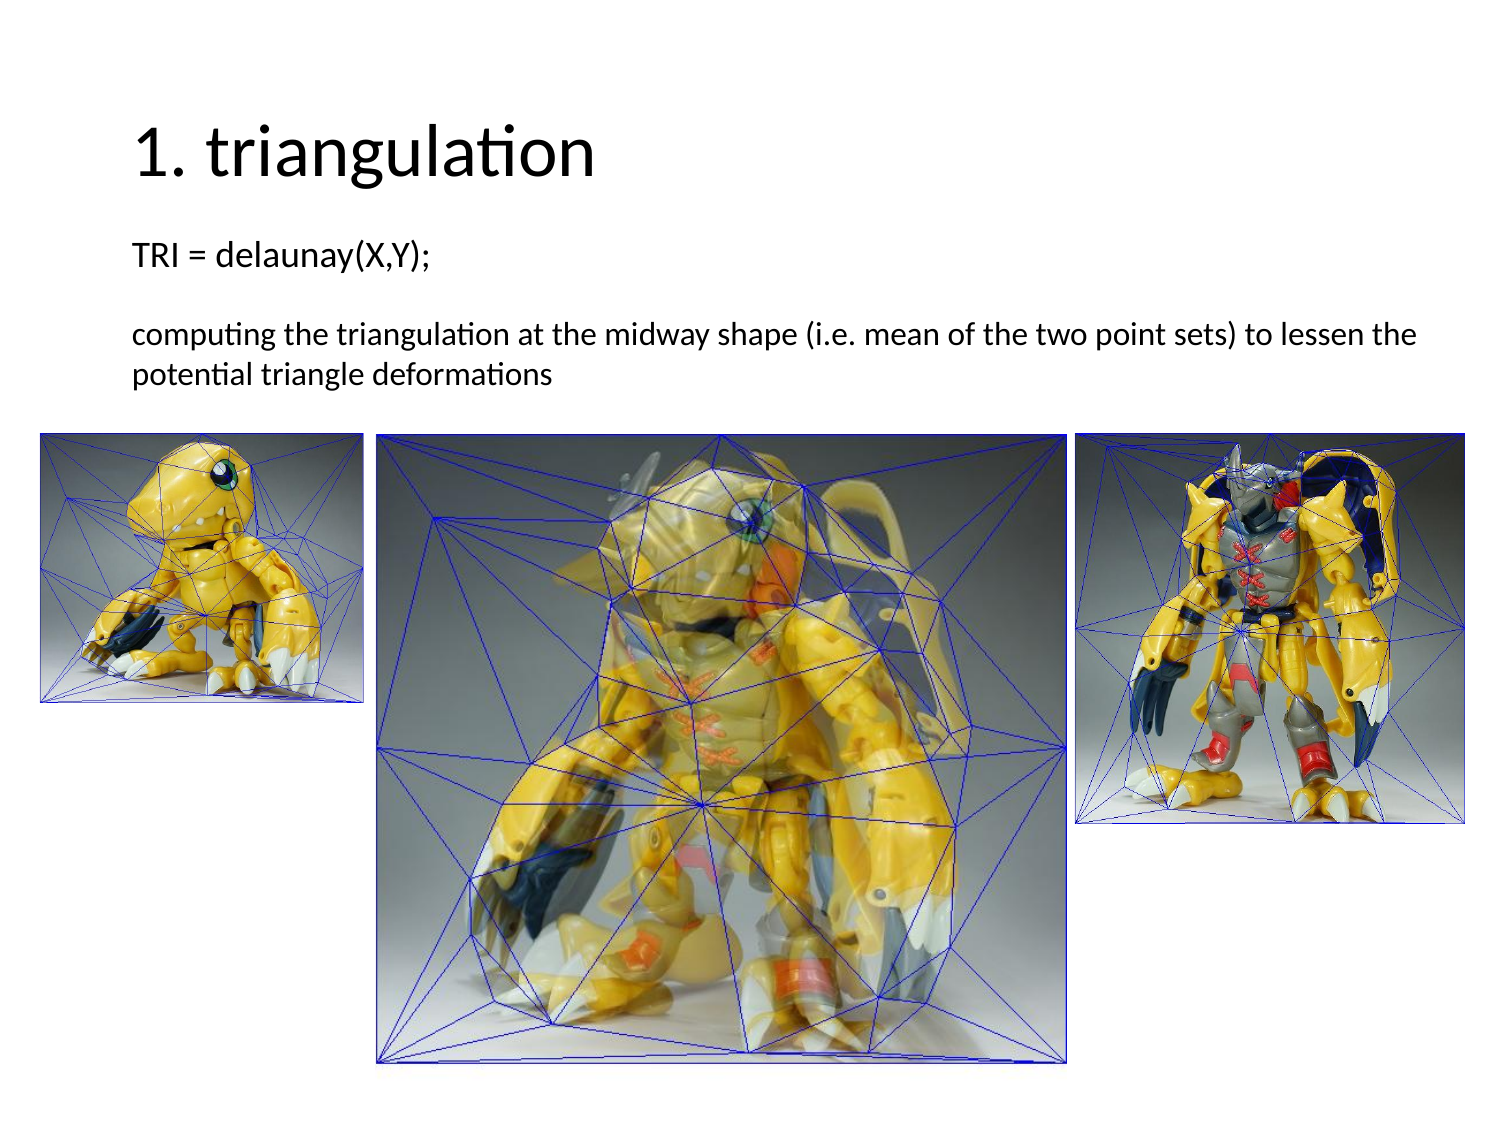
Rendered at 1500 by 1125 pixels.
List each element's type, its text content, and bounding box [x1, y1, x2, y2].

picture [38, 433, 364, 704]
picture [1074, 433, 1466, 824]
text_box TRI = delaunay(X,Y); [117, 222, 985, 283]
text_box 1. triangulation [117, 93, 1442, 199]
text_box computing the triangulation at the midway shape (i.e. mean of the two point sets) to lessen the potential triangle deformations [117, 304, 1500, 400]
picture [374, 434, 1067, 1125]
